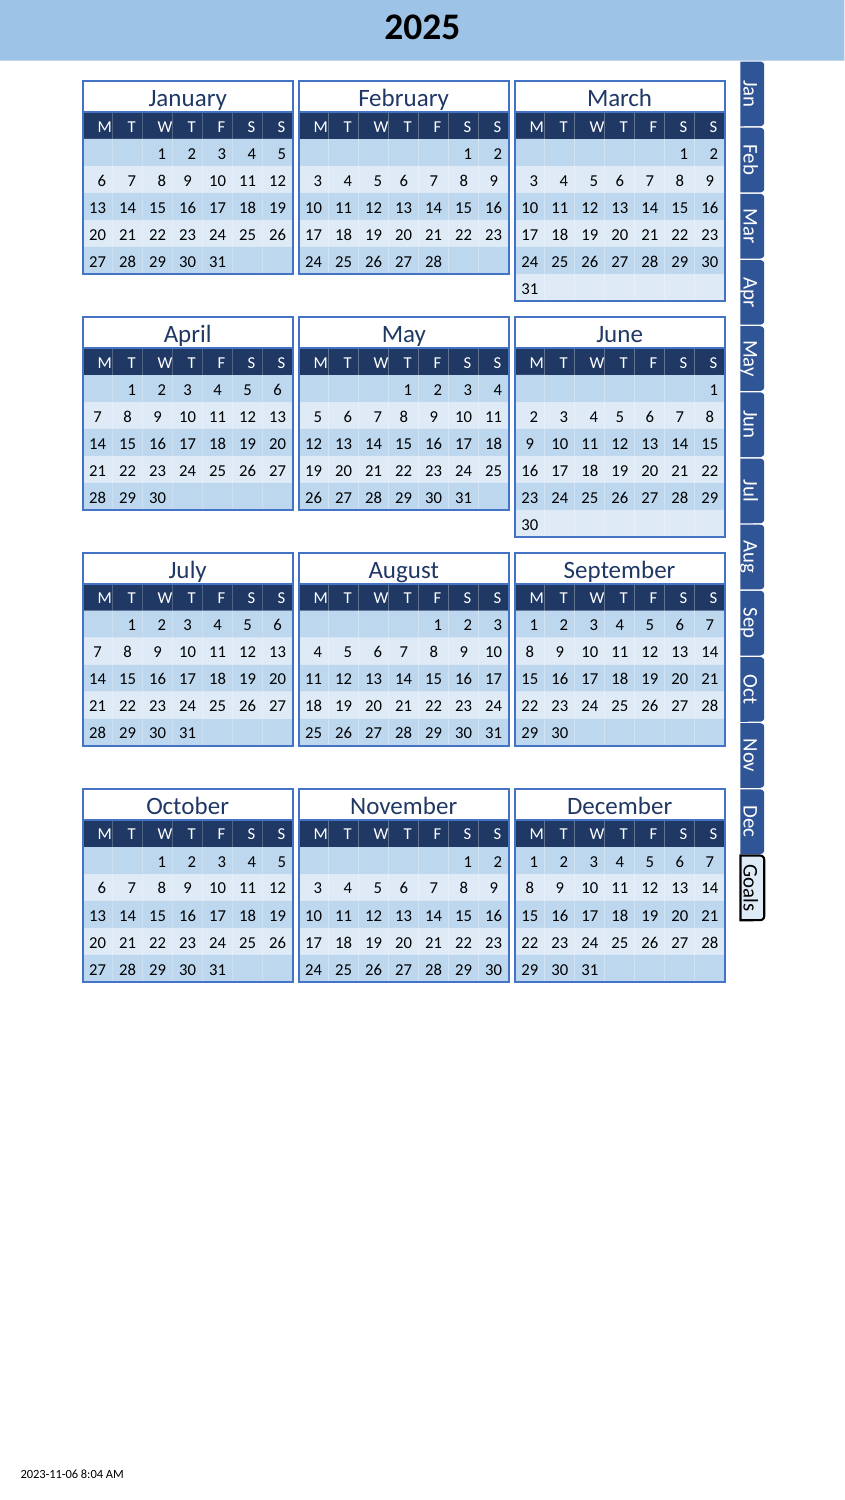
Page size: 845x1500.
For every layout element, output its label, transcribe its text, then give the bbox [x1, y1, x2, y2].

list 2025 [190, 0, 655, 61]
